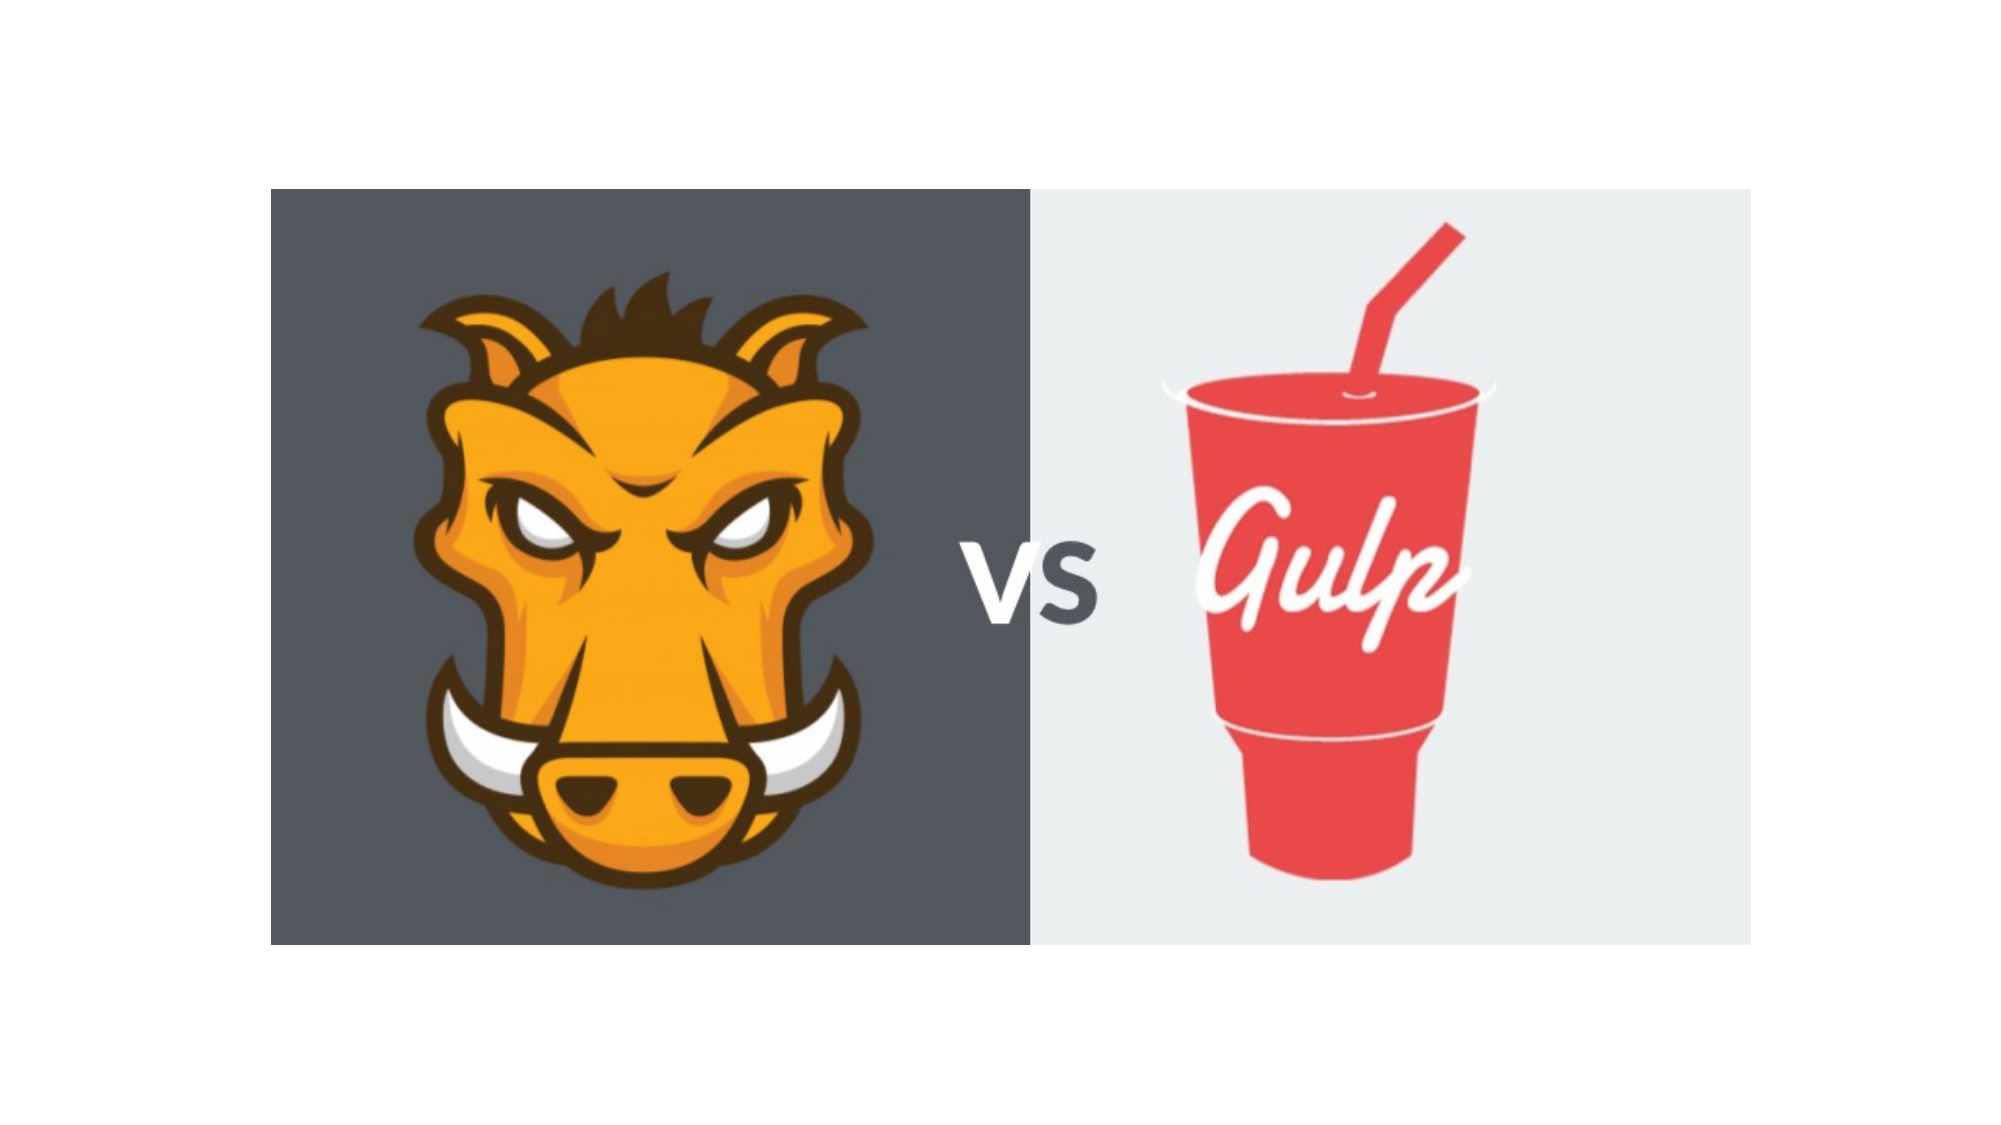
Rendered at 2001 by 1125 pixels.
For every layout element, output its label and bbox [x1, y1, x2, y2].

picture [271, 189, 1751, 946]
